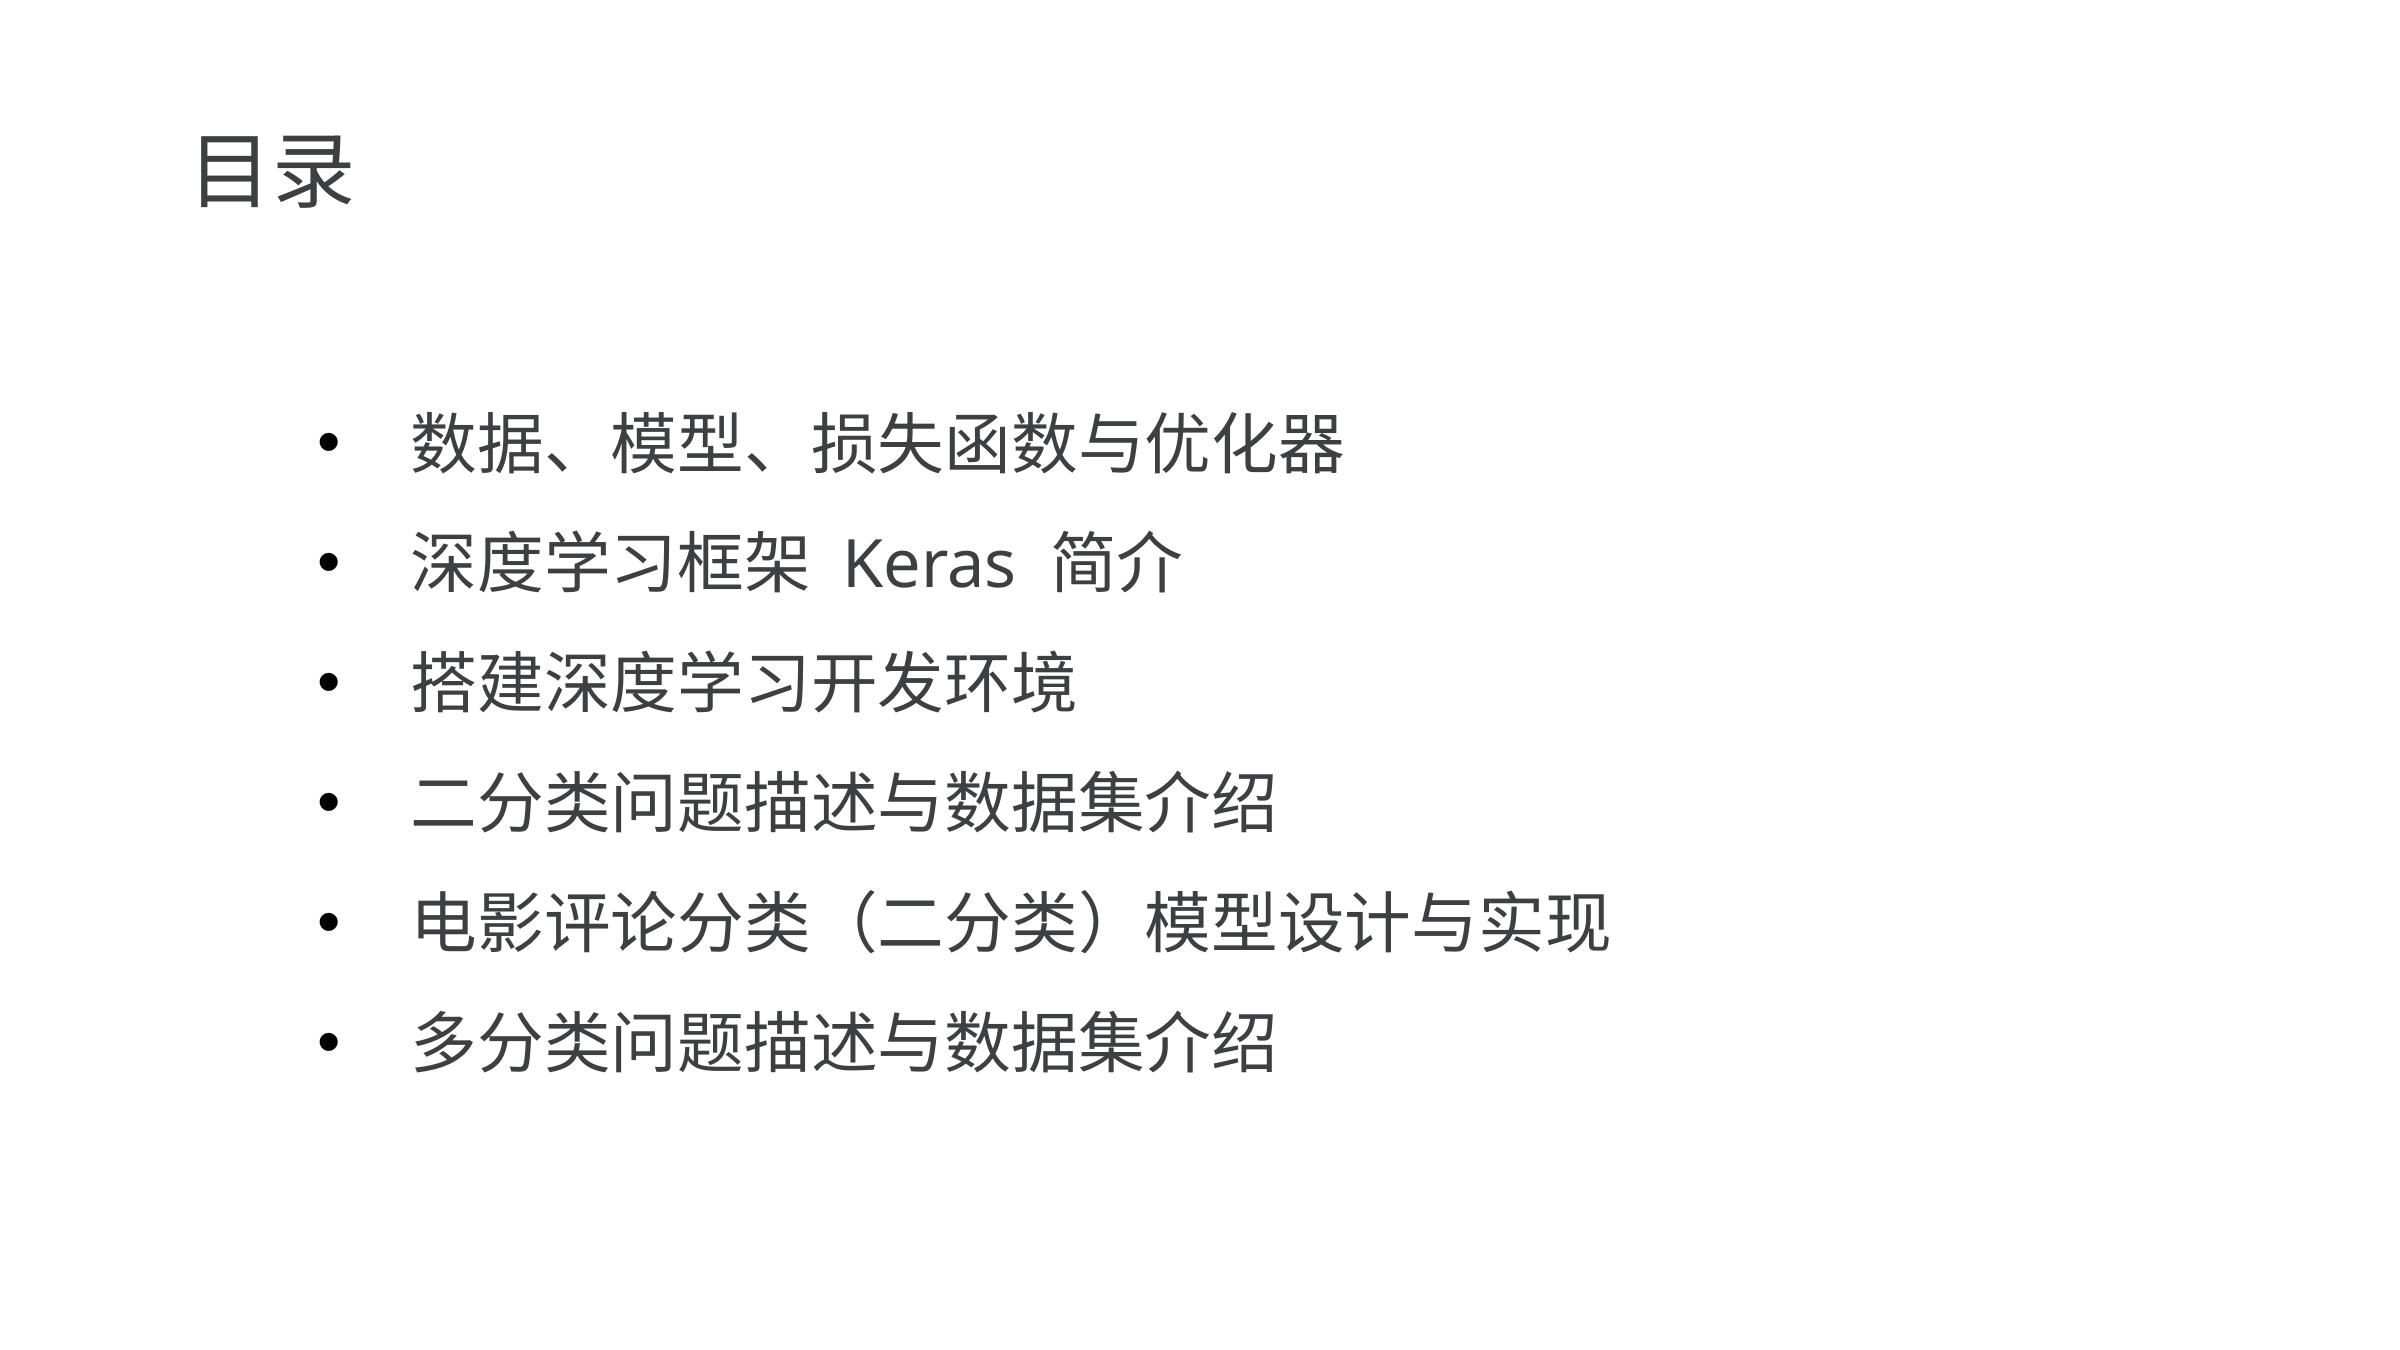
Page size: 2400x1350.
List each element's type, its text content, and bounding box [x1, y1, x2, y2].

text_box 目录 [173, 102, 1689, 230]
text_box 数据、模型、损失函数与优化器 深度学习框架 Keras 简介 搭建深度学习开发环境 二分类问题描述与数据集介绍 电影评论分类（二分类）模型设计与实现 多分类问题描述与数据集介绍 [302, 346, 1817, 1182]
